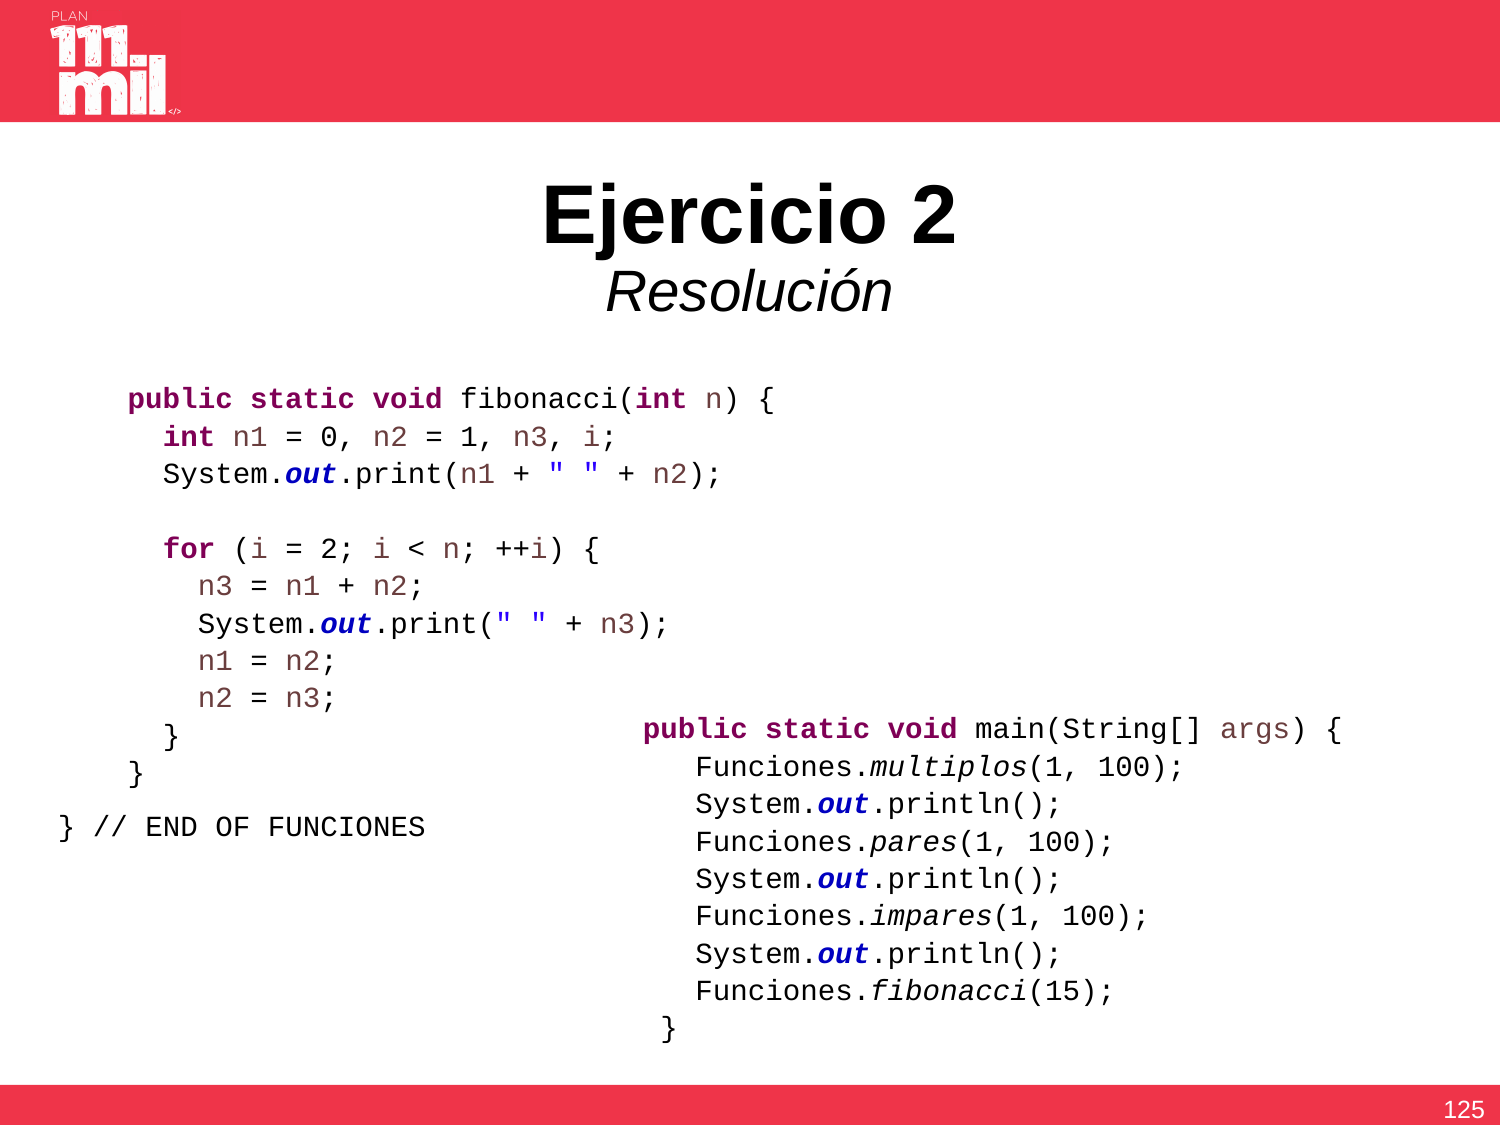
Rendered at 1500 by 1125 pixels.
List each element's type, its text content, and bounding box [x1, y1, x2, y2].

text_box public static void main(String[] args) { Funciones.multiplos(1, 100); System.out.println(); Funciones.pares(1, 100); System.out.println(); Funciones.impares(1, 100); System.out.println(); Funciones.fibonacci(15); } [610, 699, 1500, 1052]
text_box public static void fibonacci(int n) { int n1 = 0, n2 = 1, n3, i; System.out.print(n1 + " " + n2); for (i = 2; i < n; ++i) { n3 = n1 + n2; System.out.print(" " + n3); n1 = n2; n2 = n3; } } } // END OF FUNCIONES [43, 369, 793, 850]
slide_number 124 [1162, 1078, 1500, 1125]
title Ejercicio 2 Resolución [103, 147, 1397, 348]
